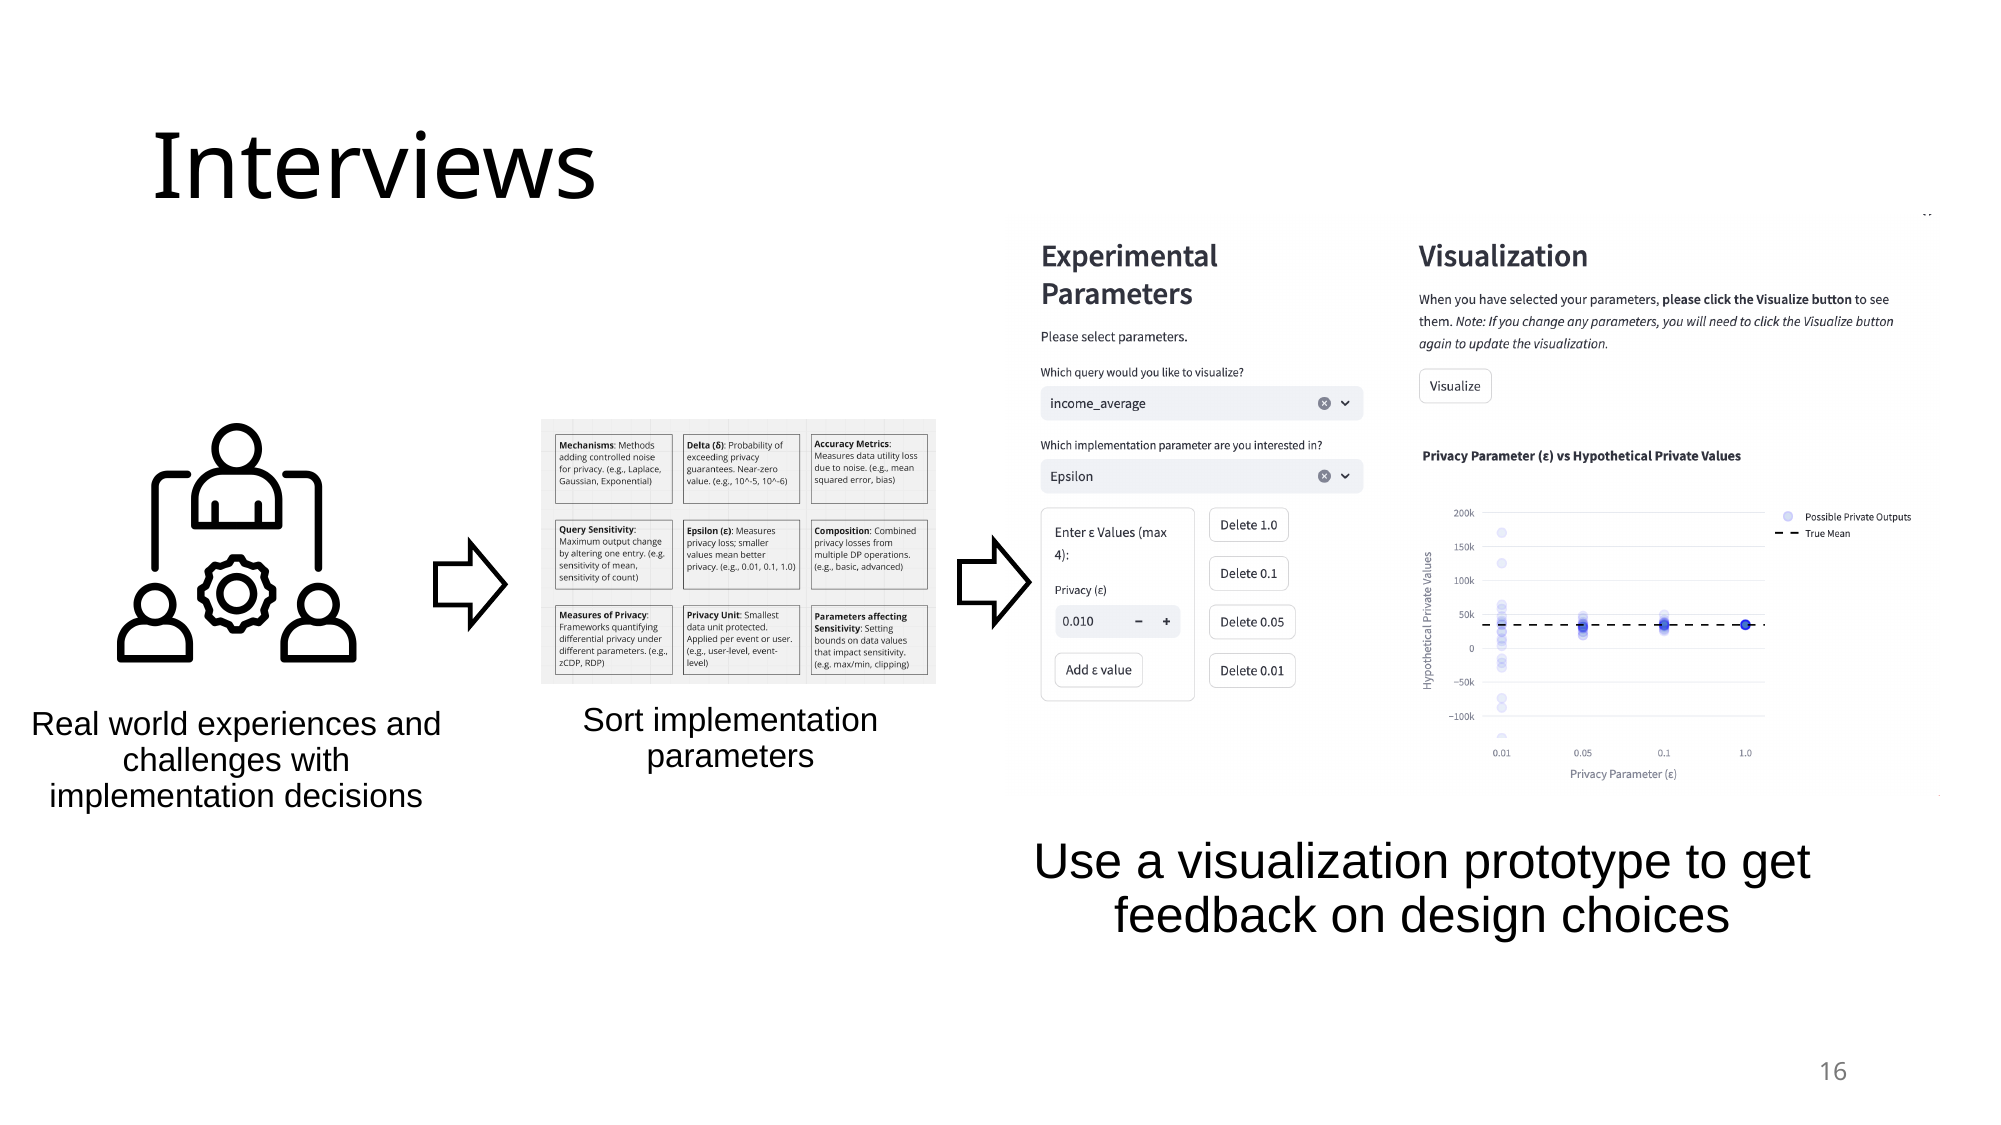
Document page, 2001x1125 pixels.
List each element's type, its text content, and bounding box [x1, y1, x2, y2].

title Interviews [137, 59, 1863, 278]
list Real world experiences and challenges with implementation decisions [0, 699, 474, 865]
text_box Sort implementation parameters [525, 695, 936, 861]
picture [1005, 213, 1941, 797]
text_box Use a visualization prototype to get feedback on design choices [982, 827, 1863, 994]
slide_number 16 [1412, 1042, 1863, 1103]
picture [62, 393, 412, 680]
picture [540, 419, 937, 685]
text_box [433, 538, 508, 630]
text_box [957, 536, 1005, 628]
